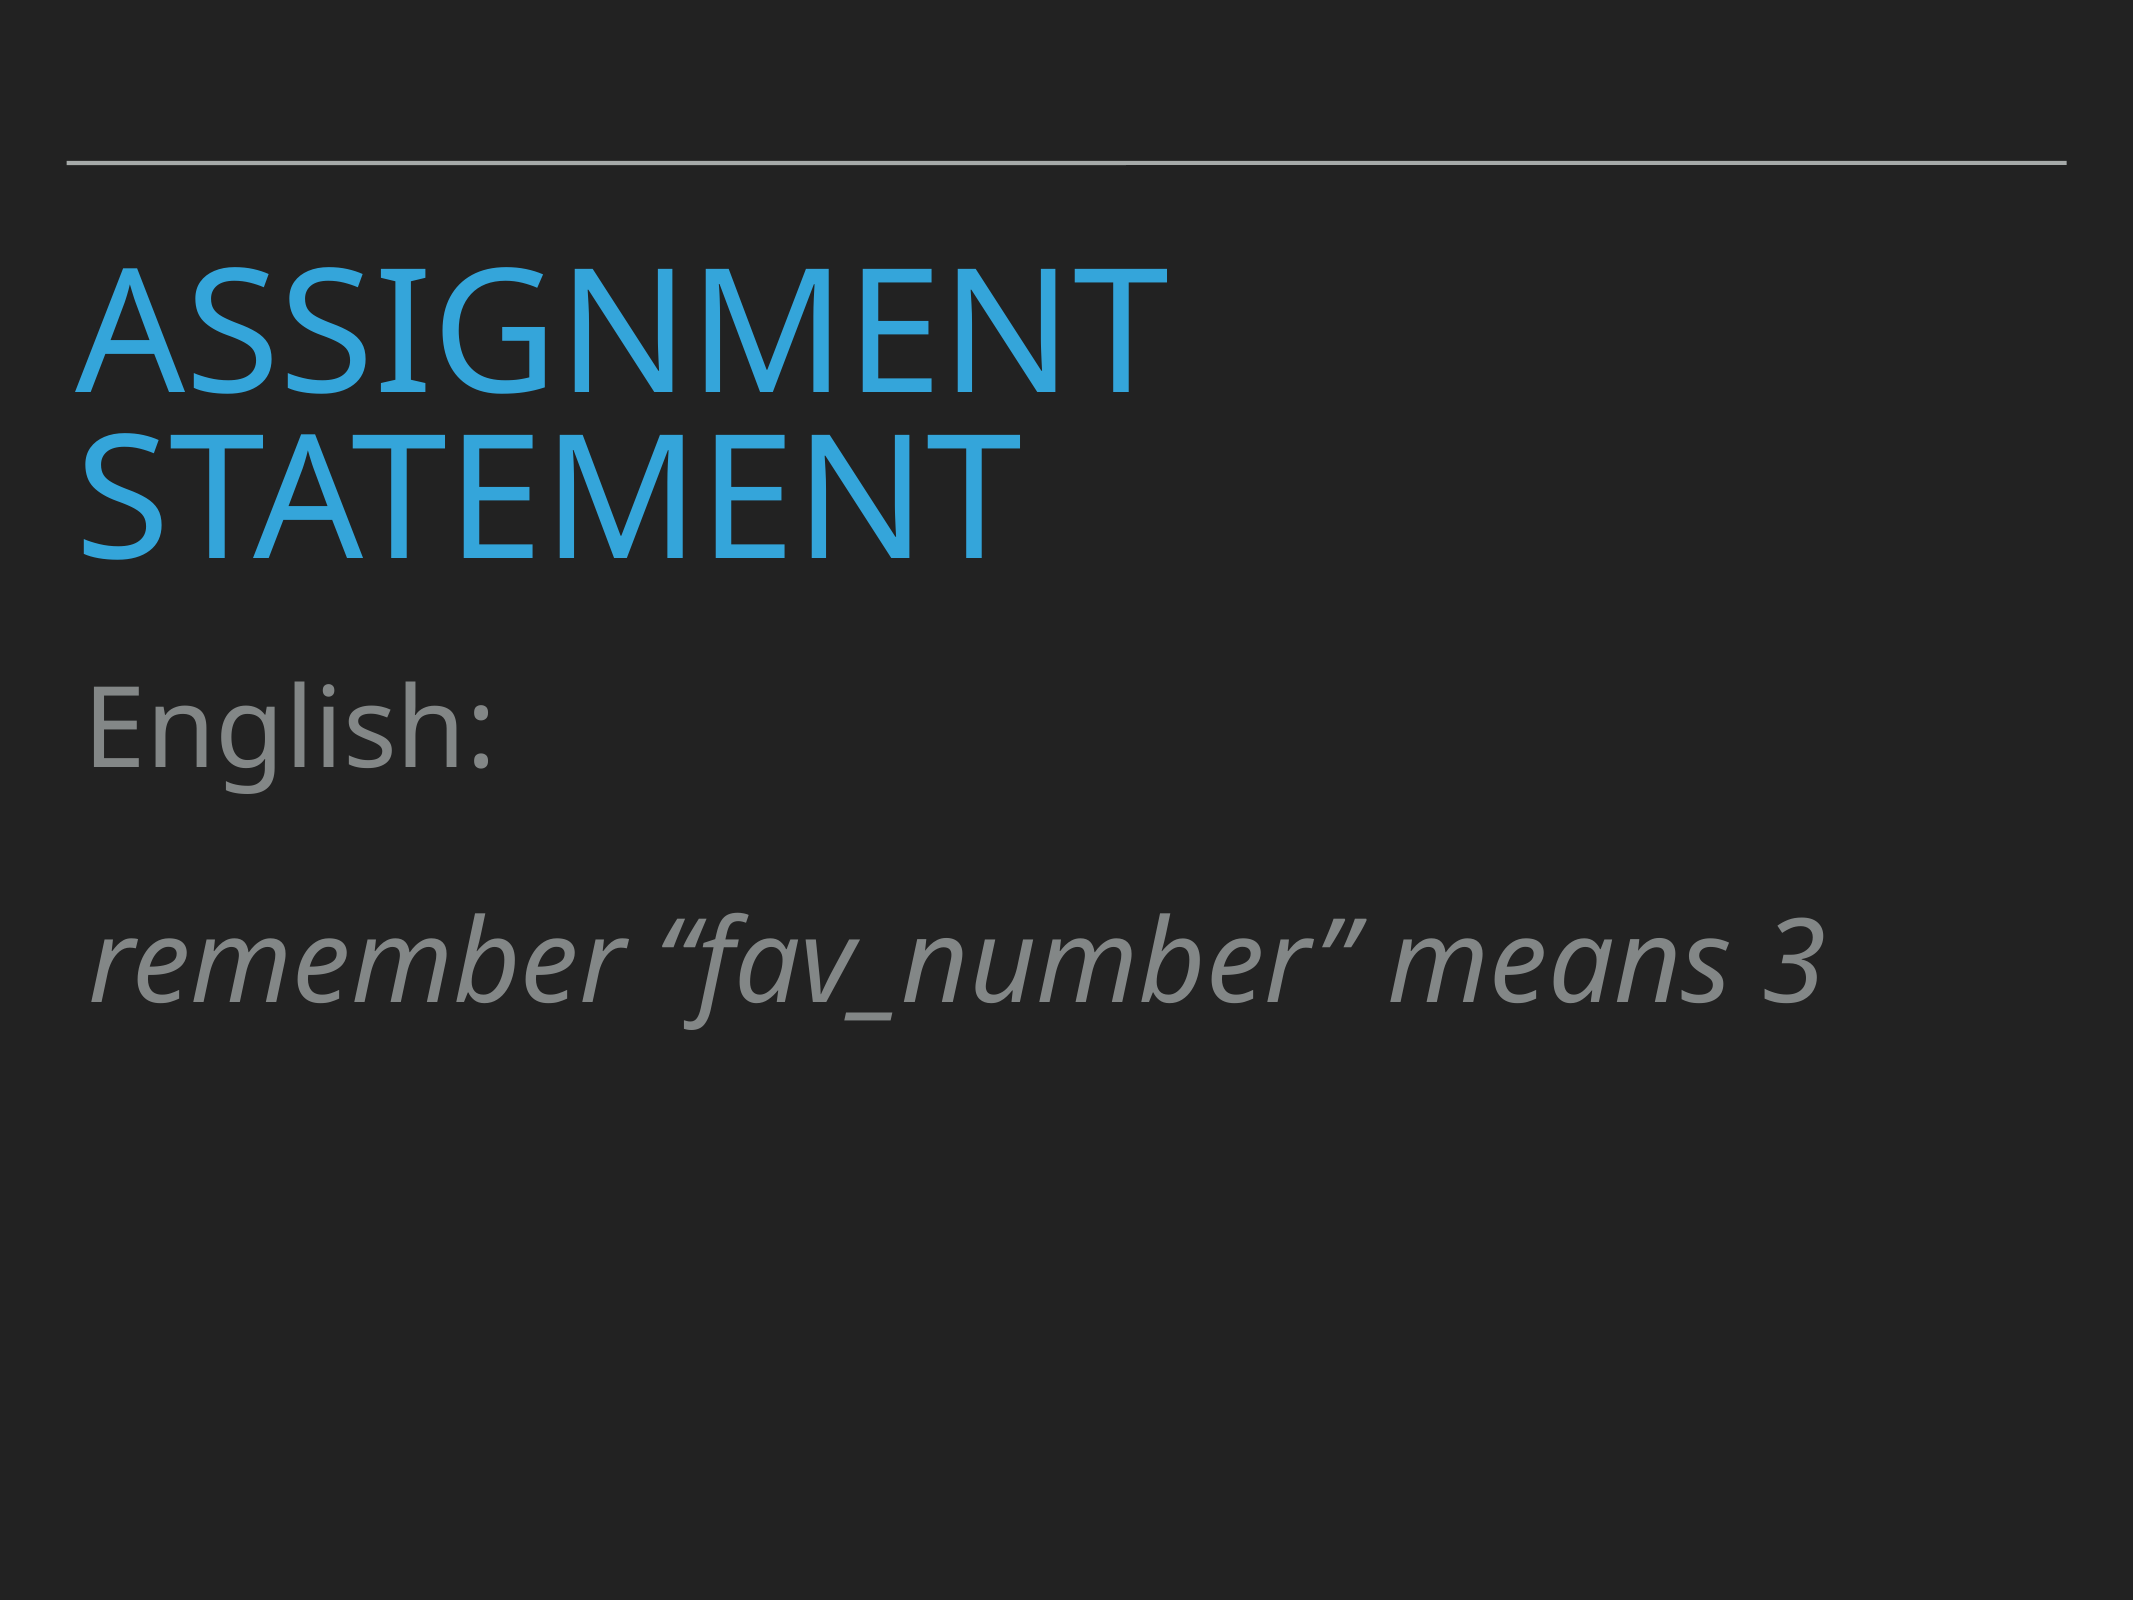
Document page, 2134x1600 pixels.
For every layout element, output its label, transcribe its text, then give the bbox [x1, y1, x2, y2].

text_box remember “fav_number” means 3 [79, 877, 2066, 1035]
title ASSIgnment Statement [66, 251, 2068, 445]
text_box English: [75, 647, 506, 799]
